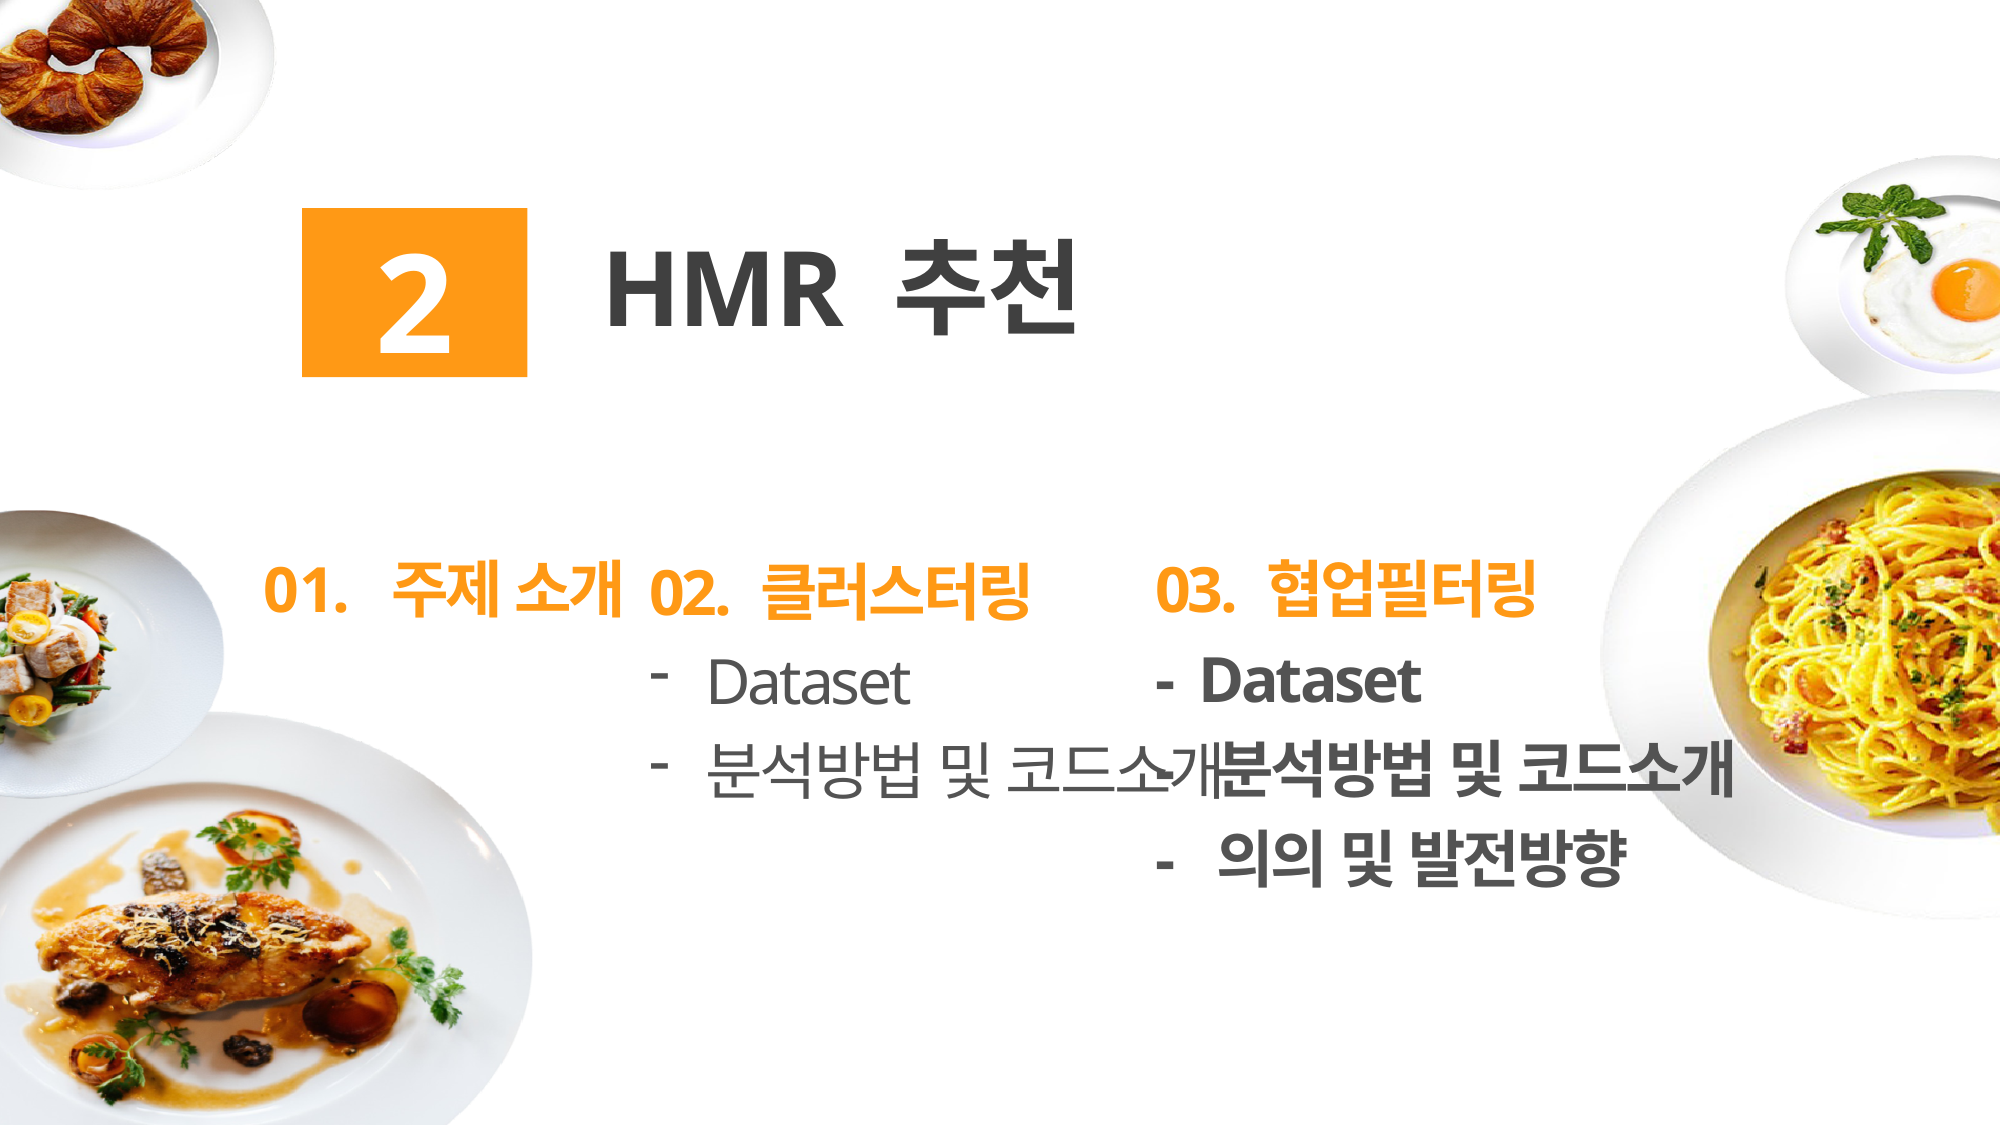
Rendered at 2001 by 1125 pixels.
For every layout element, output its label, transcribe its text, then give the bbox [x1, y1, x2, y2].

picture [0, 0, 292, 197]
picture [0, 491, 543, 1125]
text_box 02. 클러스터링 Dataset 분석방법 및 코드소개 [634, 530, 1140, 815]
list HMR 추천 [586, 219, 1579, 350]
text_box 01. 주제 소개 [250, 528, 640, 633]
text_box 03. 협업필터링 - Dataset - 분석방법 및 코드소개 - 의의 및 발전방향 [1140, 528, 1753, 903]
list 2 [302, 208, 528, 378]
picture [1590, 149, 2000, 931]
